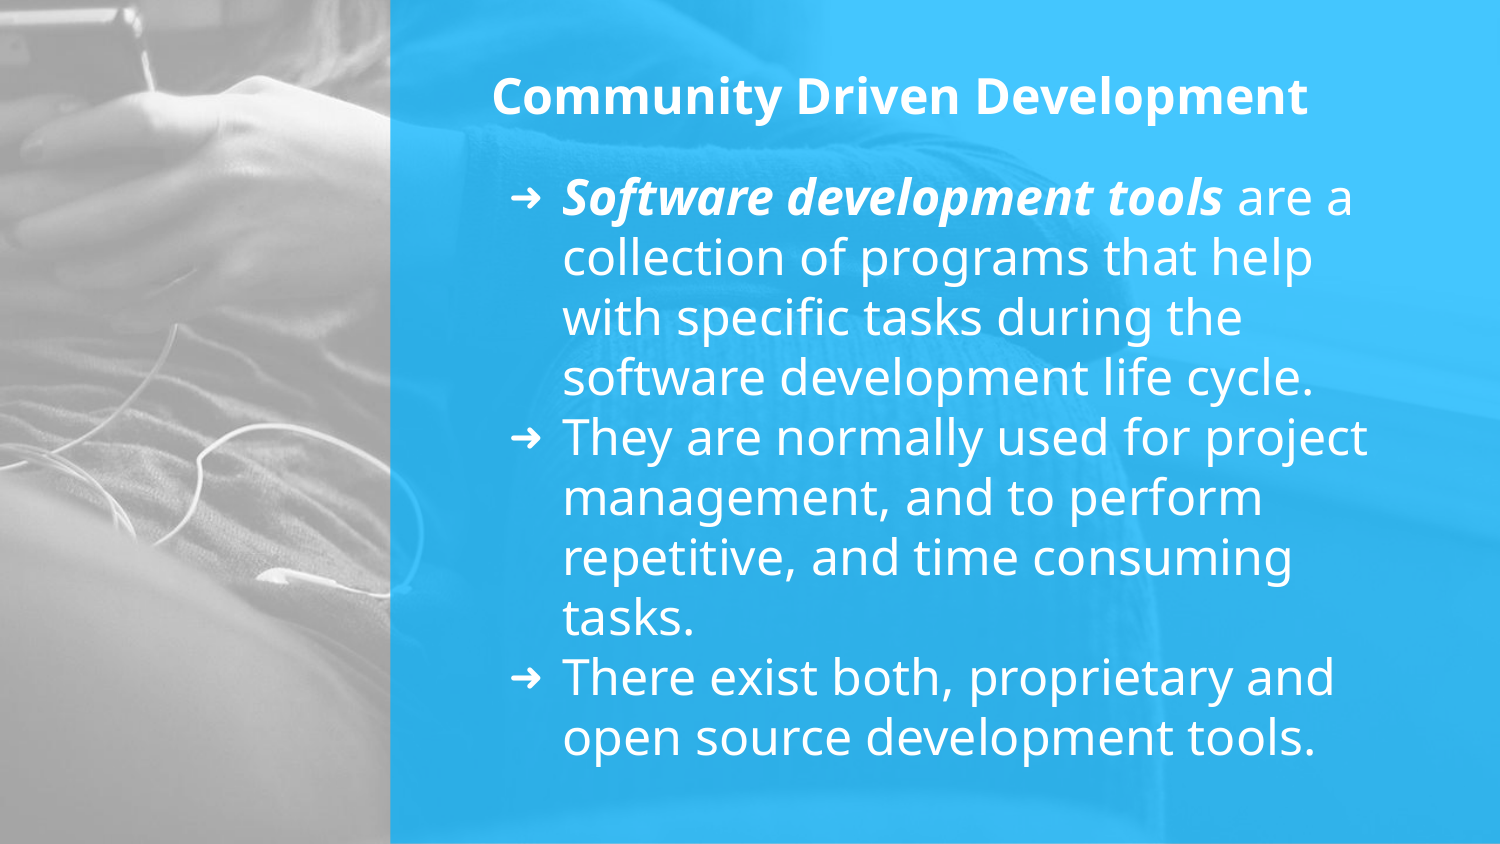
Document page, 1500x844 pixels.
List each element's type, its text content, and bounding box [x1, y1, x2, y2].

title Community Driven Development [476, 49, 1415, 133]
picture [390, 0, 1500, 844]
list Software development tools are a collection of programs that help with specific tasks during the software development life cycle. They are normally used for project management, and to perform repetitive, and time consuming tasks. There exist both, proprietary and open source development tools. [476, 150, 1415, 761]
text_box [0, 0, 390, 844]
